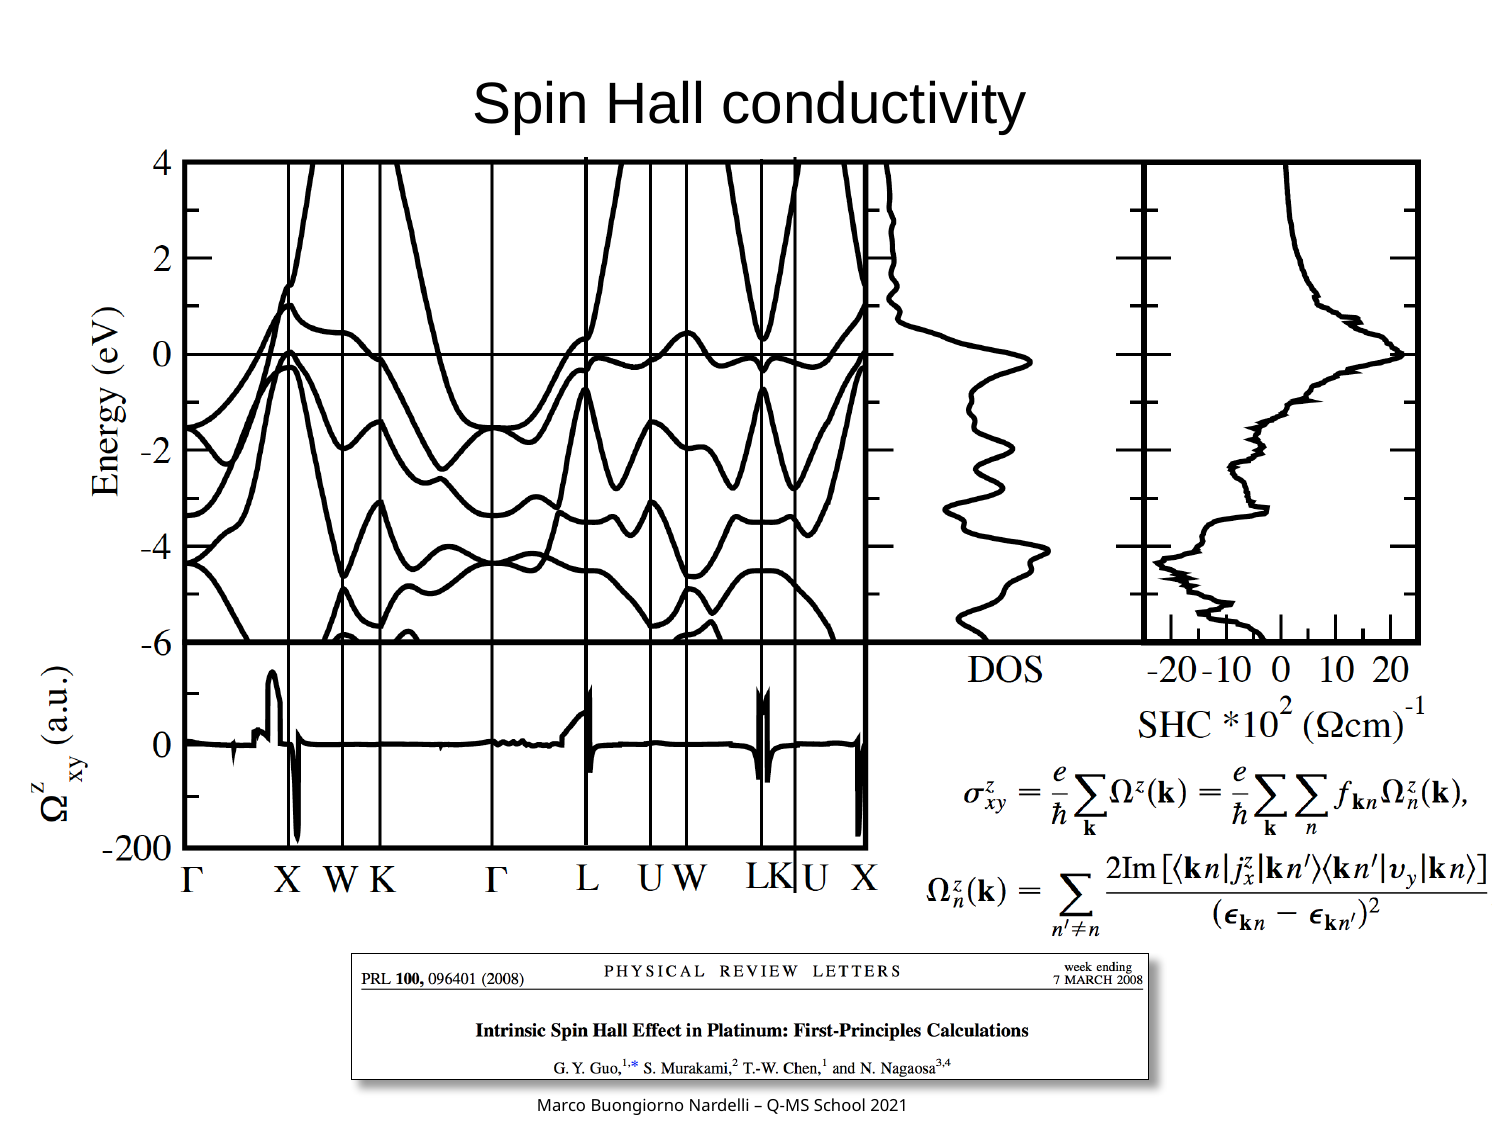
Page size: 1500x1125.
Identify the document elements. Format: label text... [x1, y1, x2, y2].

title Spin Hall conductivity [111, 0, 1388, 124]
picture [17, 124, 1492, 948]
picture [350, 953, 1150, 1080]
